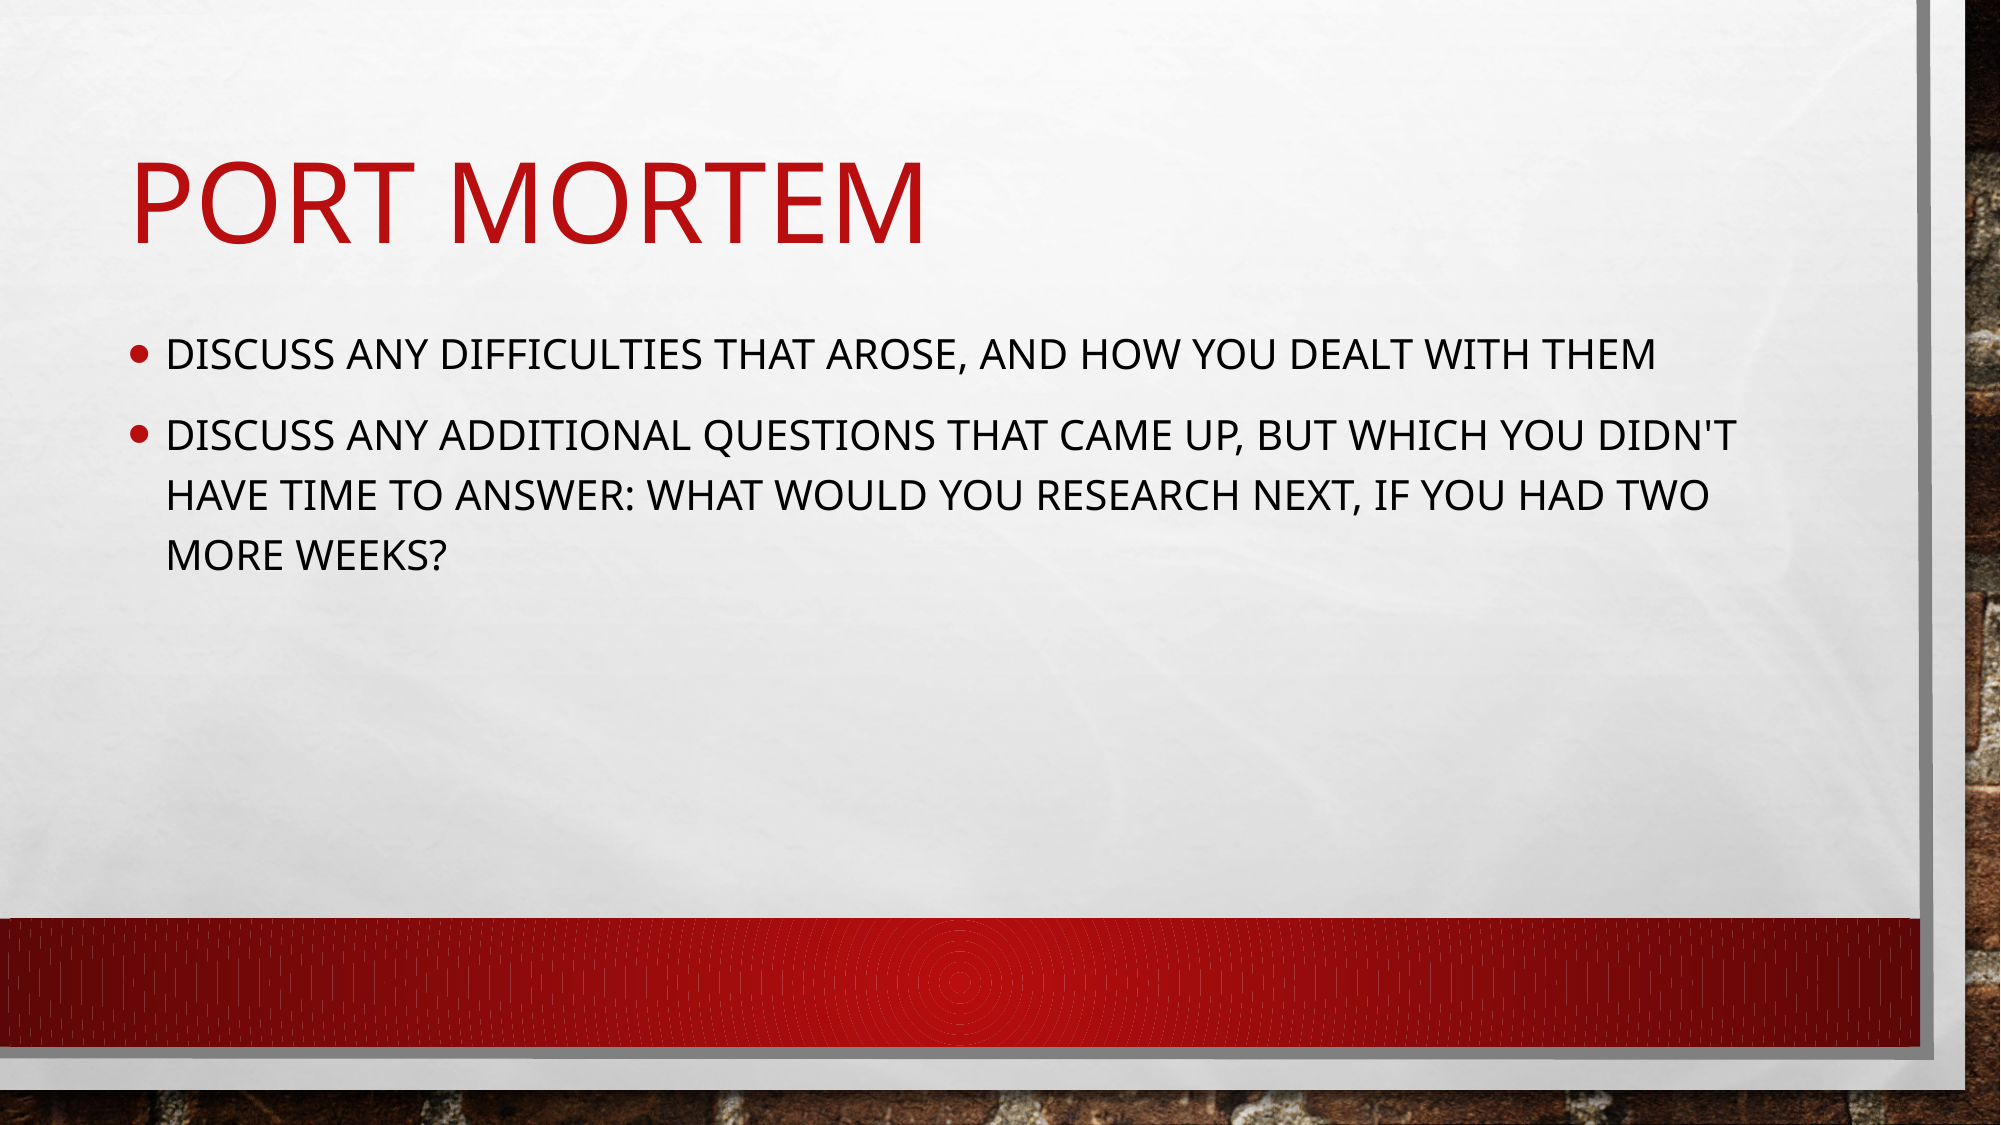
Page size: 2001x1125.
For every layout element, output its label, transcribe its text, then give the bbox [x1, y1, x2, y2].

picture [0, 0, 2000, 1125]
list Discuss any difficulties that arose, and how you dealt with them Discuss any additional questions that came up, but which you didn't have time to answer: What would you research next, if you had two more weeks? [112, 338, 1818, 882]
title Port mortem [112, 112, 1818, 302]
